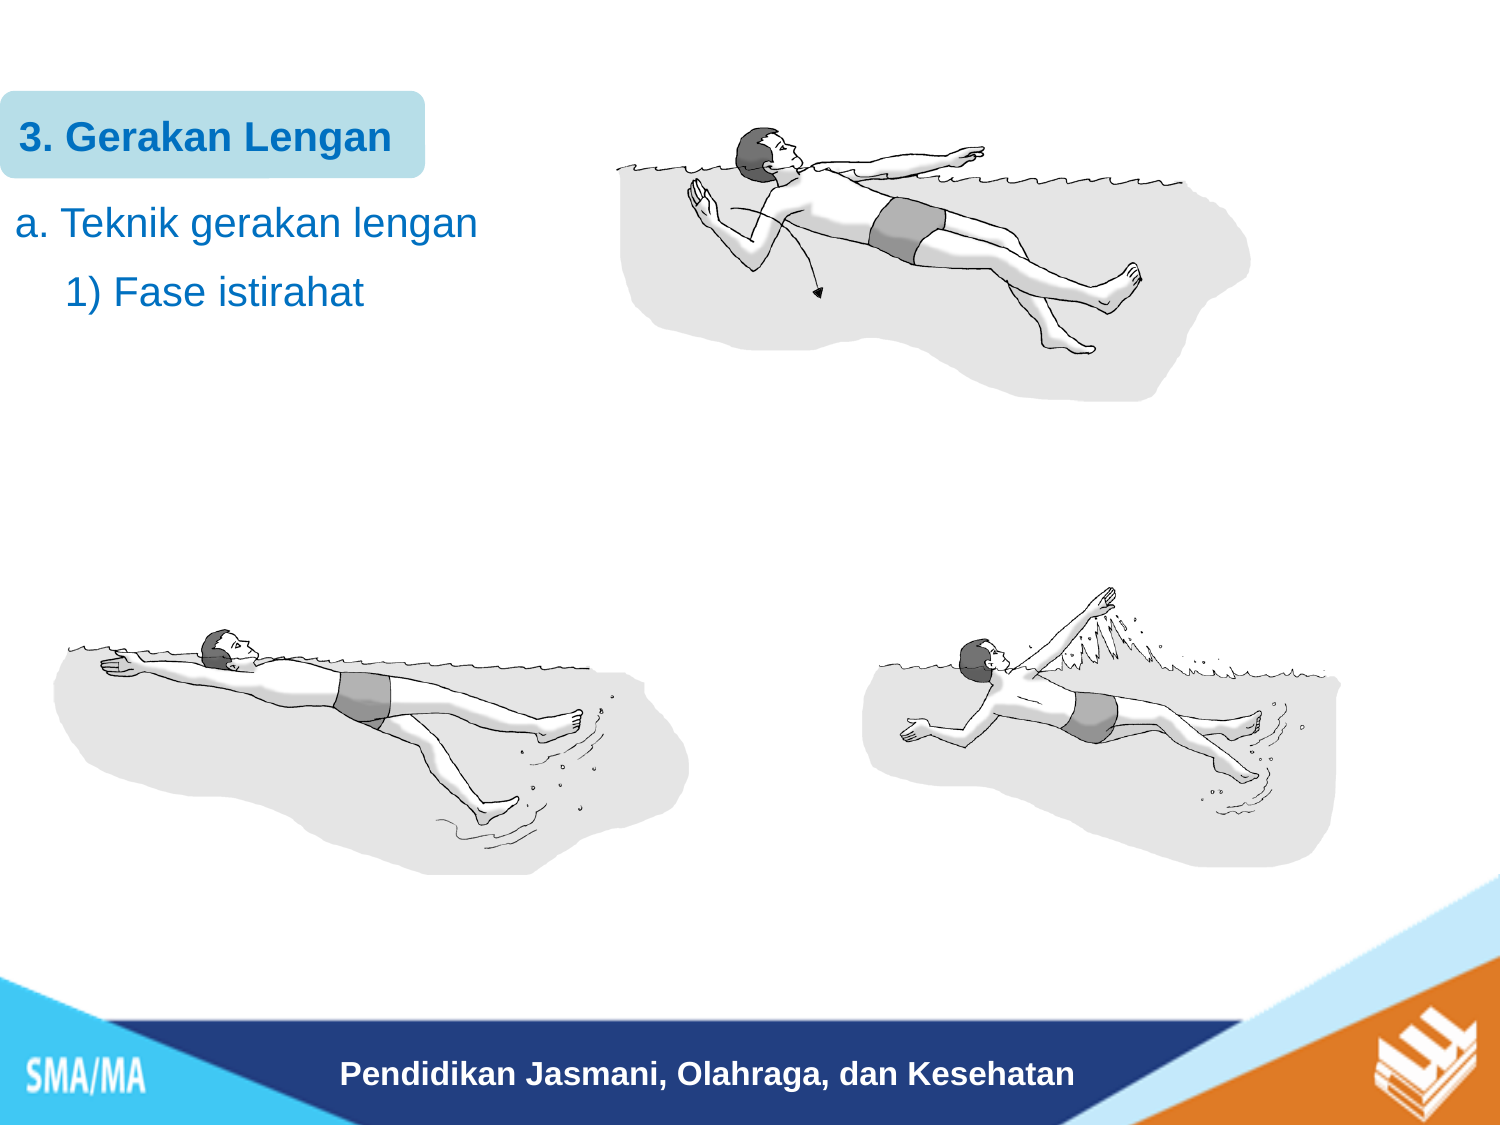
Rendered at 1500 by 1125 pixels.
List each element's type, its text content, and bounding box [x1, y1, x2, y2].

text_box 3. Gerakan Lengan [0, 88, 428, 181]
text_box 1) Fase istirahat [48, 260, 564, 319]
text_box a. Teknik gerakan lengan [0, 191, 514, 250]
picture [0, 583, 1500, 1125]
picture [612, 117, 1256, 408]
